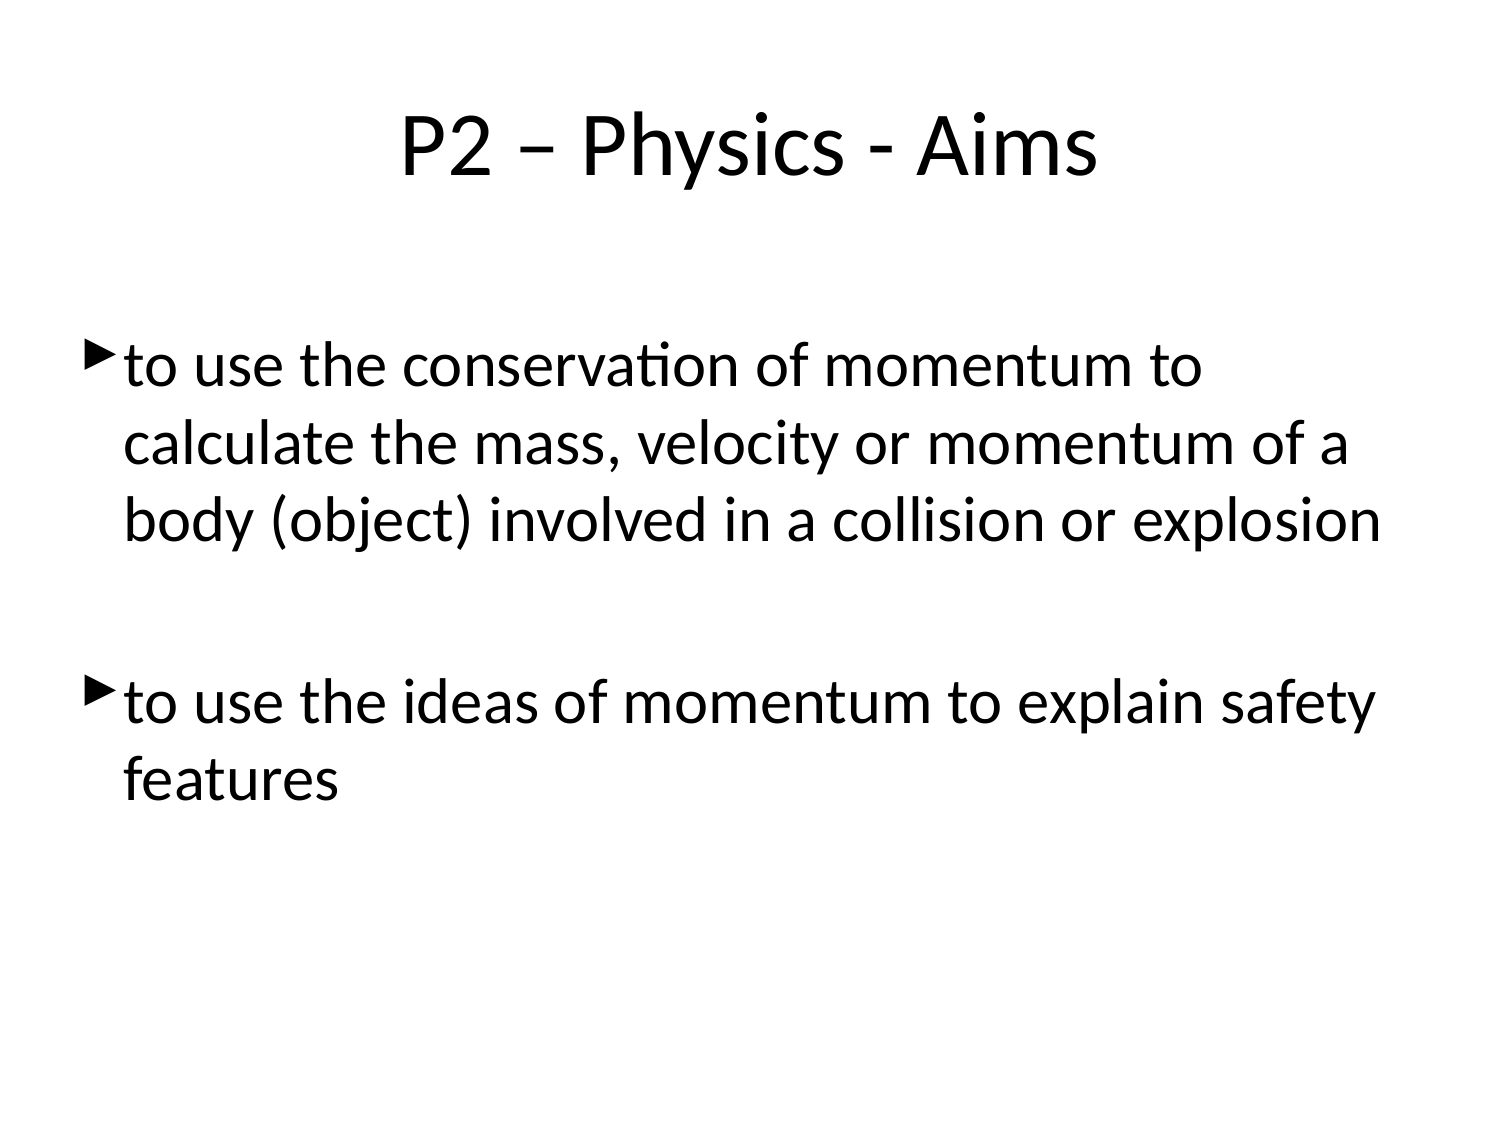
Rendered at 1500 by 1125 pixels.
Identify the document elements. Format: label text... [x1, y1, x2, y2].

title P2 – Physics - Aims [75, 45, 1425, 233]
list to use the conservation of momentum to calculate the mass, velocity or momentum of a body (object) involved in a collision or explosion to use the ideas of momentum to explain safety features [64, 314, 1415, 890]
